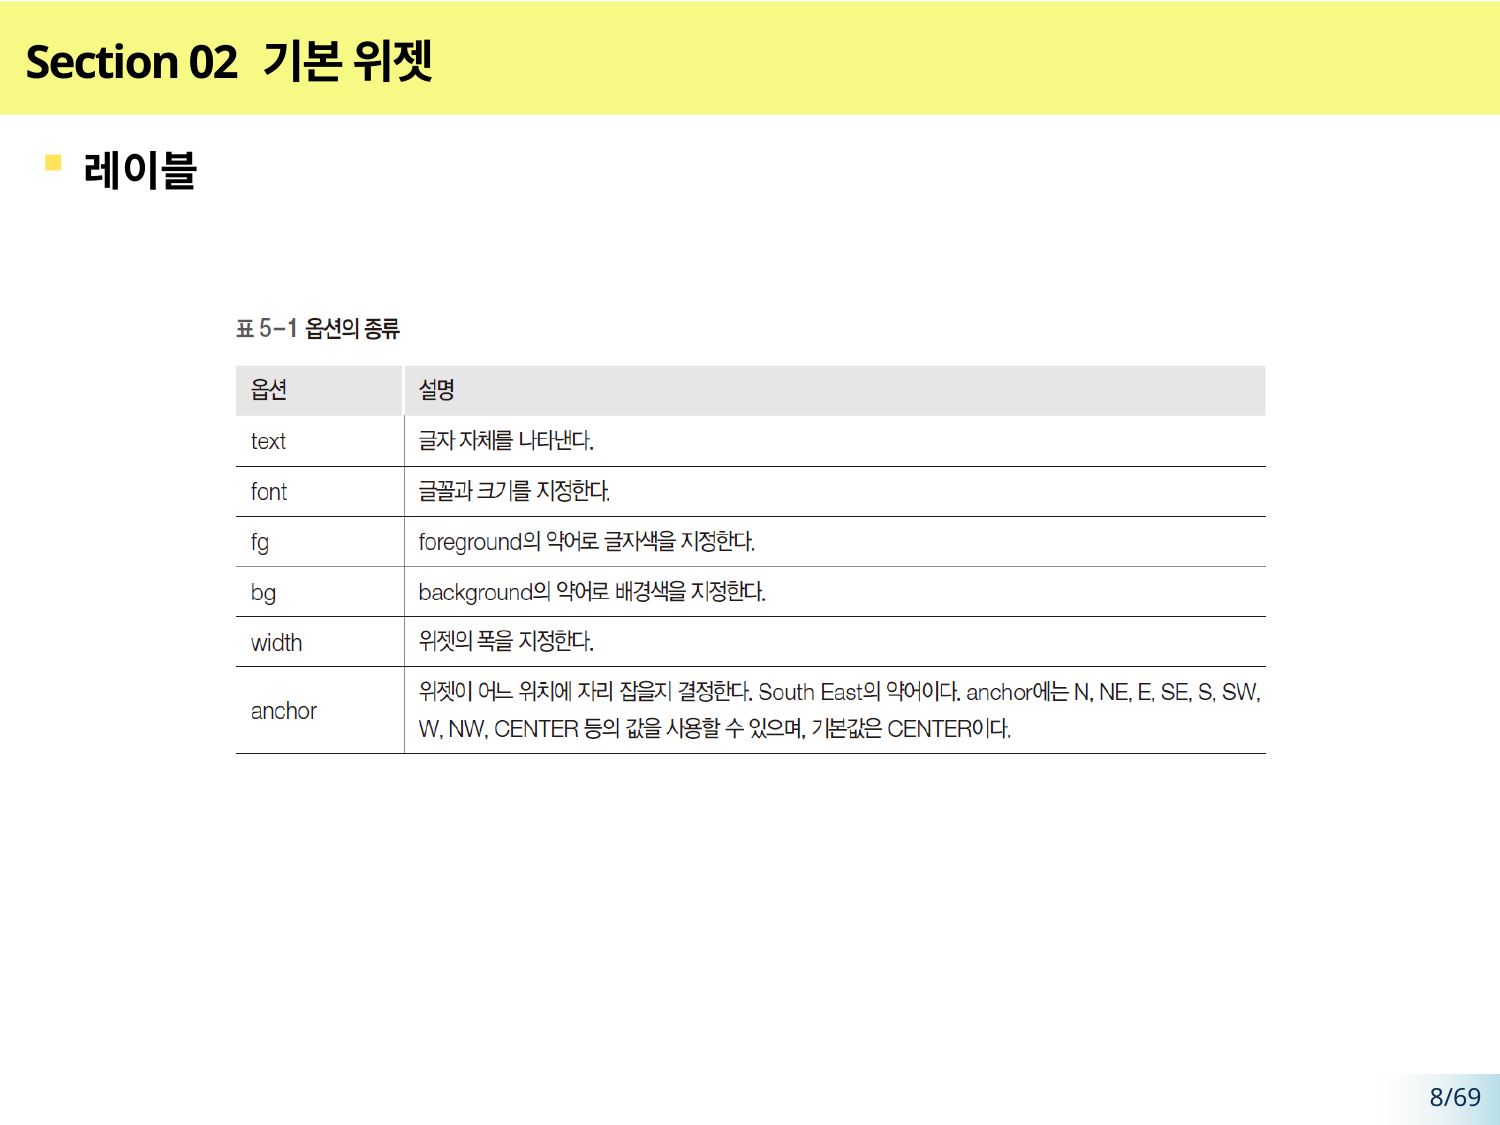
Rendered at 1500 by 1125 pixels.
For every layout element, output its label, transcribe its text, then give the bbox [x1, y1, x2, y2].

list 레이블 [10, 126, 1481, 1057]
picture [230, 311, 1275, 758]
title Section 02 기본 위젯 [10, 21, 1288, 99]
